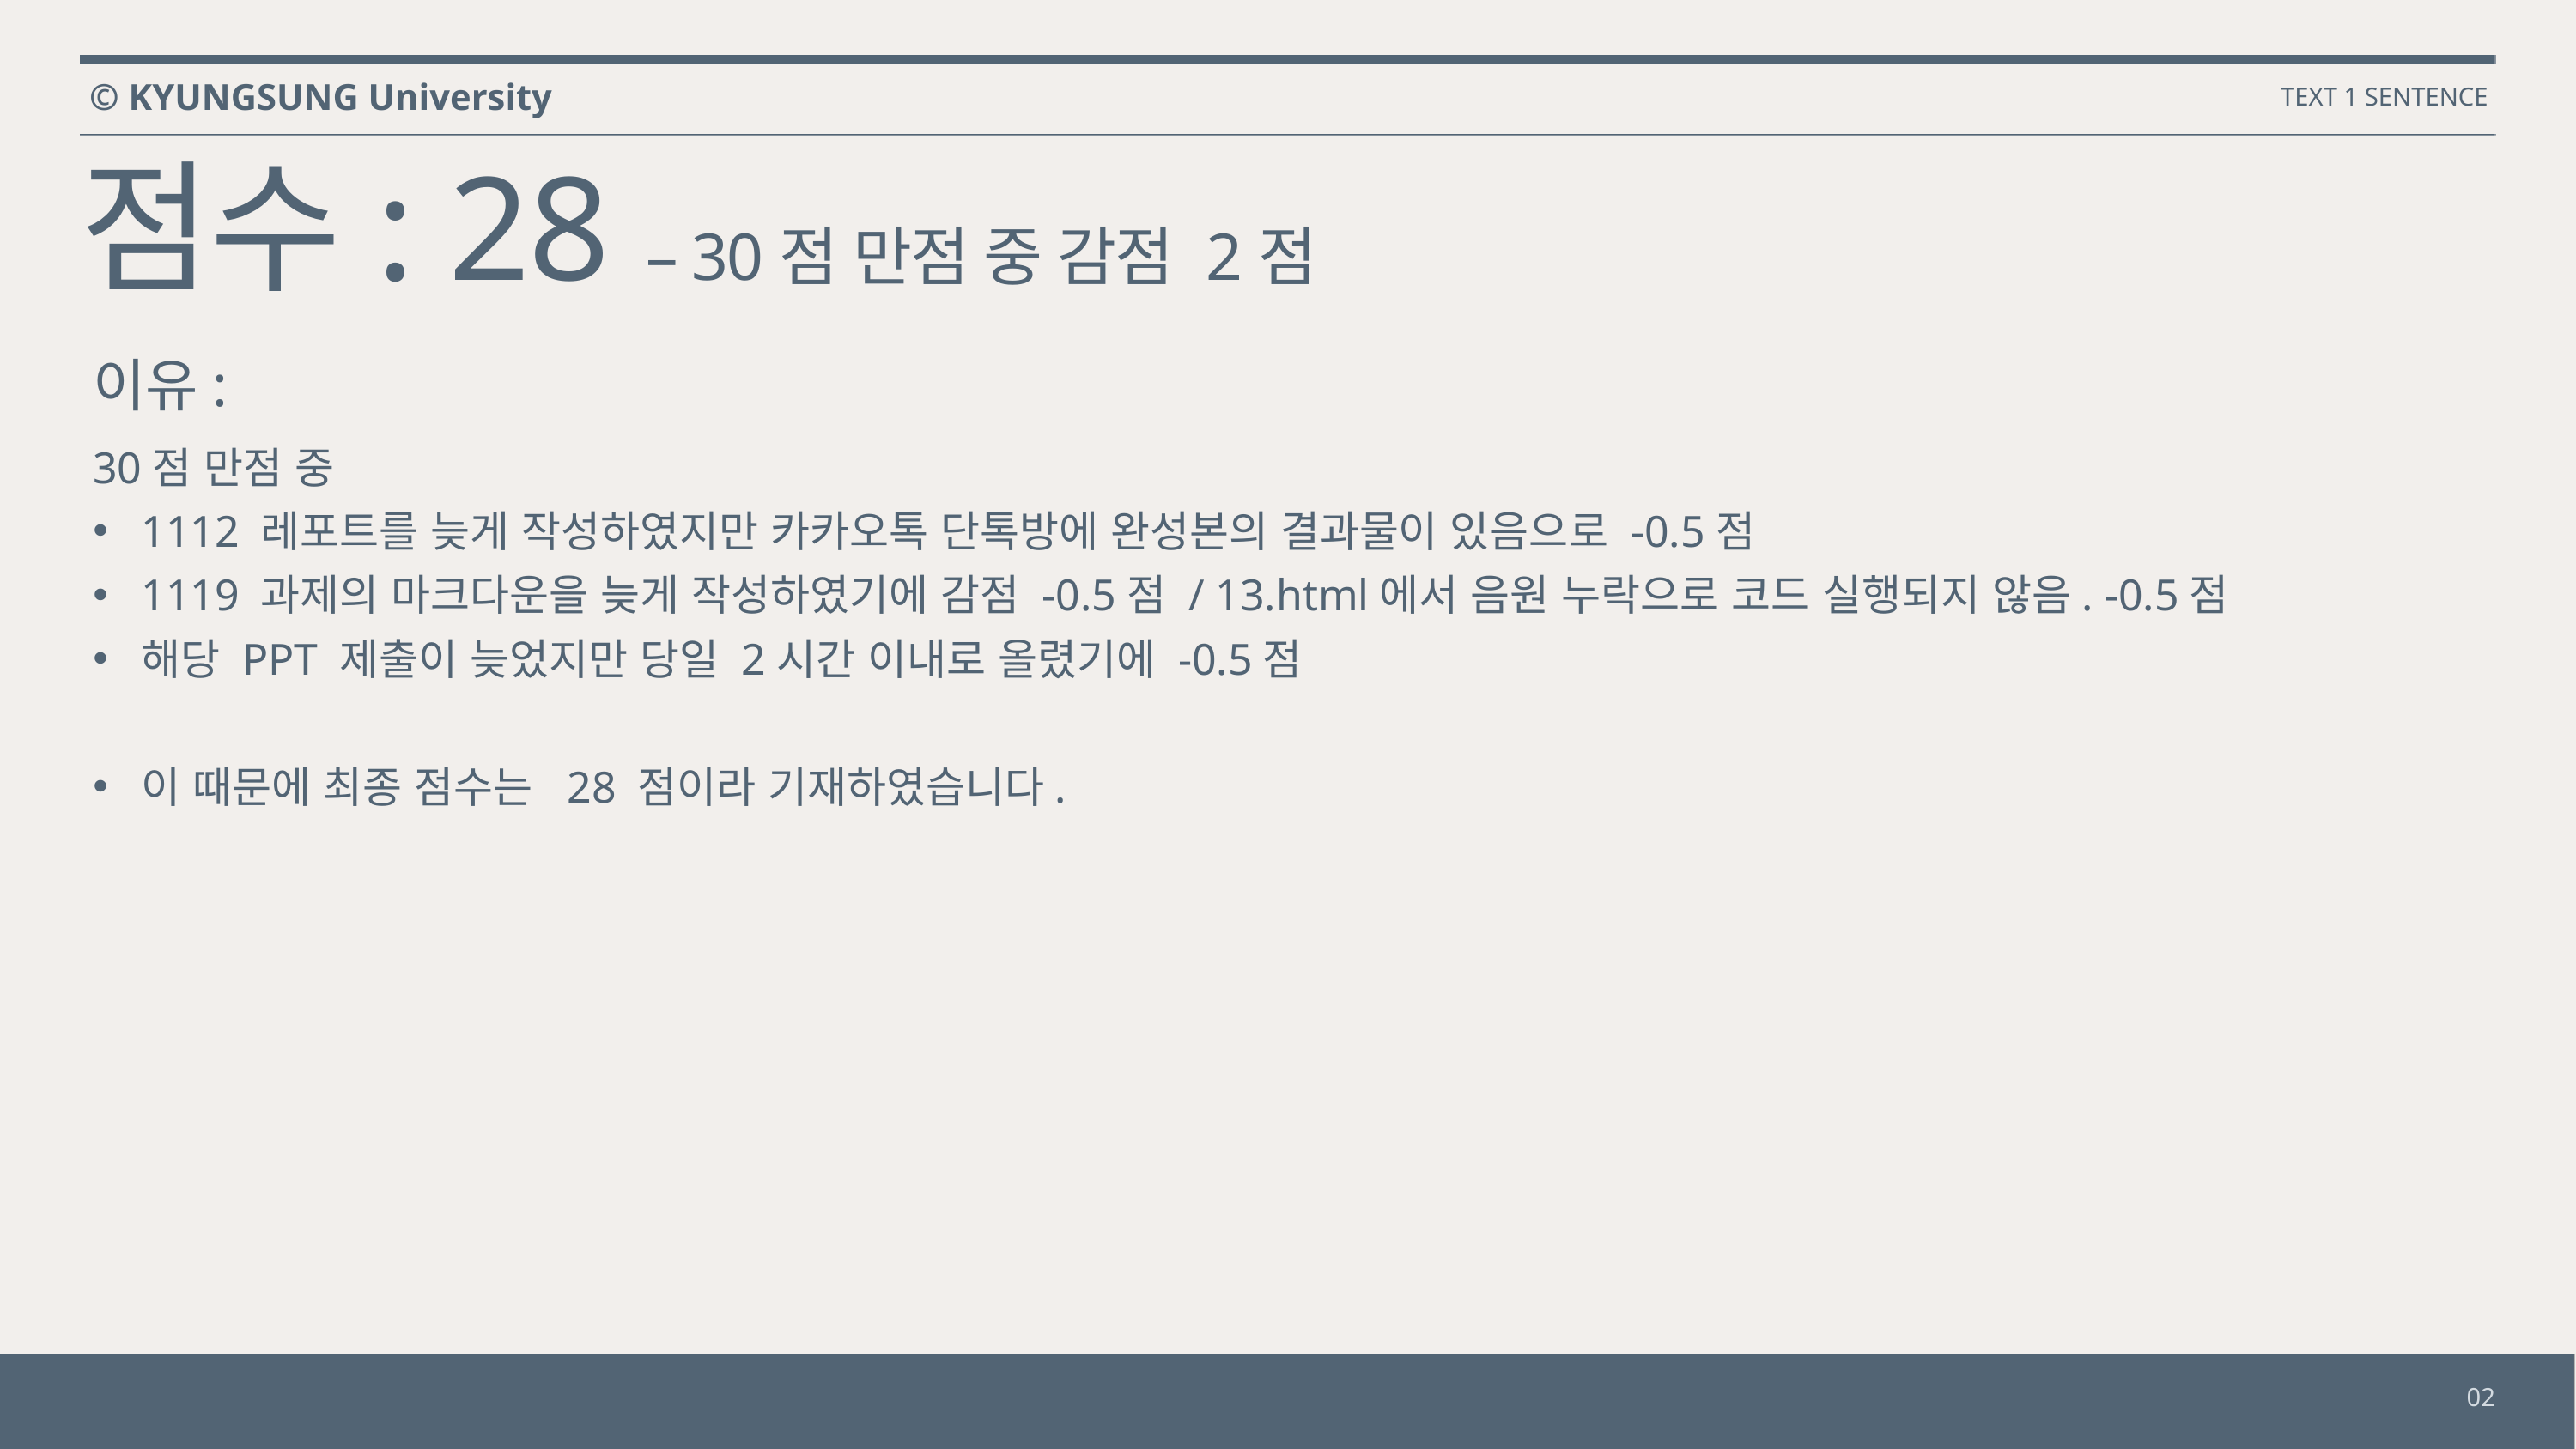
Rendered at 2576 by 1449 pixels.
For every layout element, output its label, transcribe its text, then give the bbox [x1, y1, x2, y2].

text_box 30점 만점 중 1112 레포트를 늦게 작성하였지만 카카오톡 단톡방에 완성본의 결과물이 있음으로 -0.5점 1119 과제의 마크다운을 늦게 작성하였기에 감점 -0.5점 / 13.html에서 음원 누락으로 코드 실행되지 않음. -0.5점 해당 PPT 제출이 늦었지만 당일 2시간 이내로 올렸기에 -0.5점 이 때문에 최종 점수는 28 점이라 기재하였습니다. [93, 380, 2500, 858]
text_box 점수: 28 – 30점 만점 중 감점 2점 [80, 146, 2404, 330]
picture [0, 1353, 2576, 1449]
picture [80, 133, 2496, 136]
picture [80, 55, 2496, 65]
text_box TEXT 1 SENTENCE [2187, 80, 2488, 115]
text_box 점수: 28 – 30점 만점 중 감점 2점 [80, 129, 2404, 133]
text_box © KYUNGSUNG University [89, 80, 817, 115]
text_box 이유: [80, 343, 260, 425]
